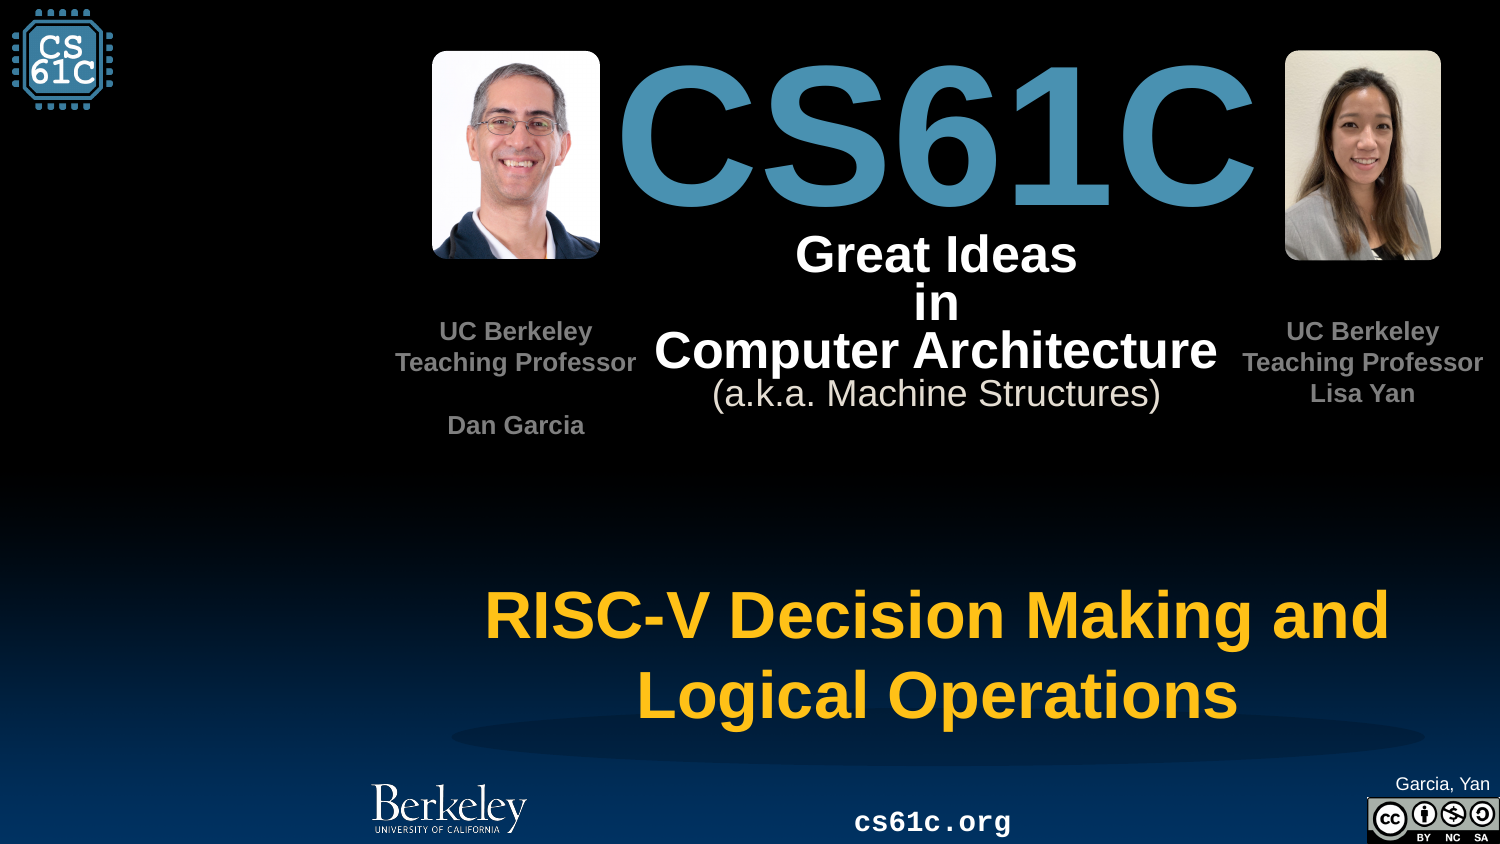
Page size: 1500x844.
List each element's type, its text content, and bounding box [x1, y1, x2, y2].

picture [0, 0, 1500, 844]
title RISC-V Decision Making and Logical Operations [457, 561, 1420, 655]
